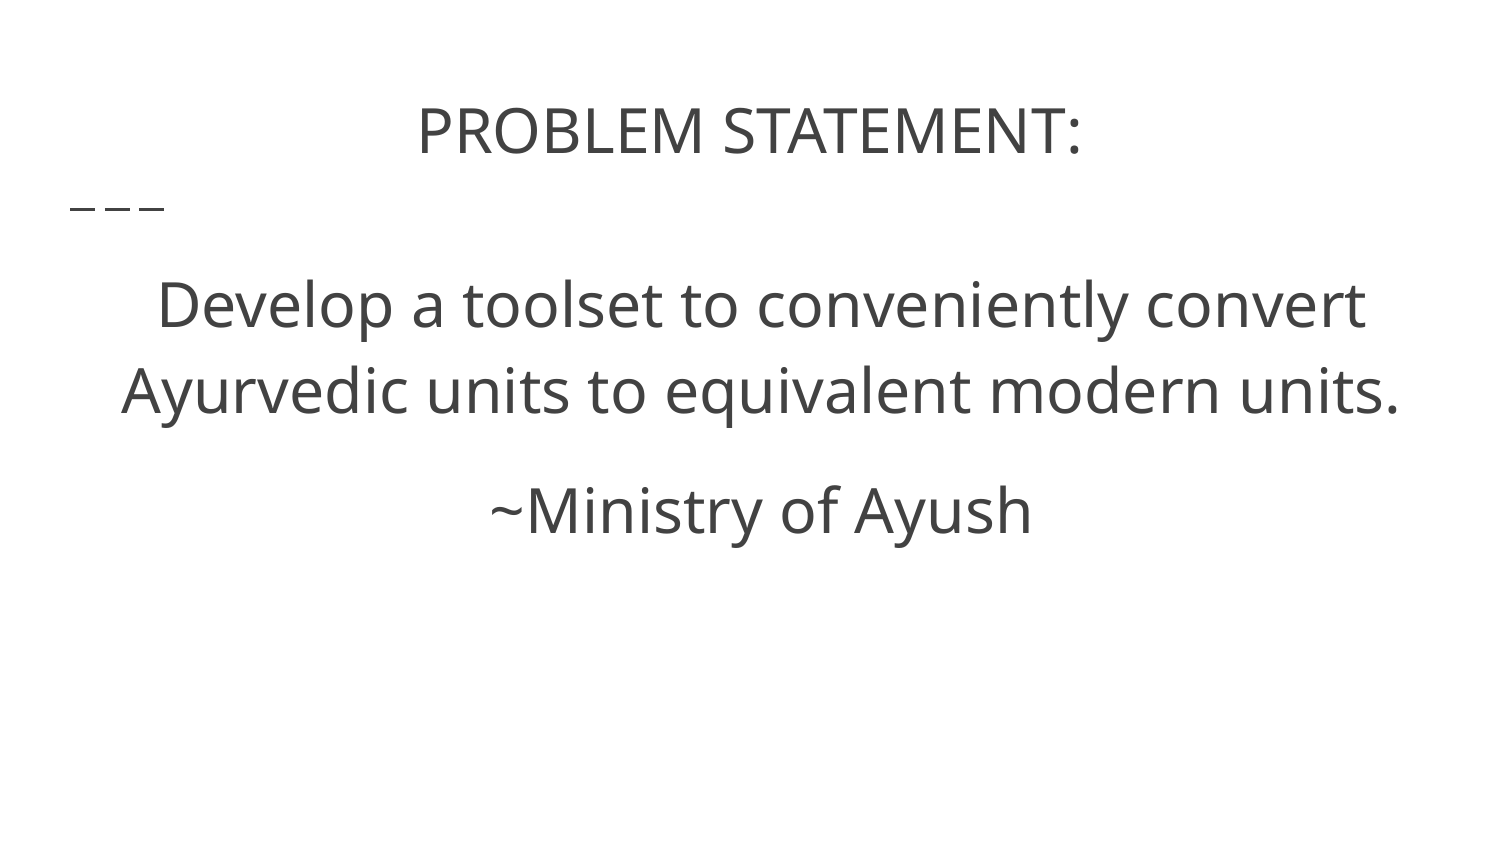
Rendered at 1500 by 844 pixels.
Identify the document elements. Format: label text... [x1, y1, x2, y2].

title PROBLEM STATEMENT: [51, 61, 1449, 182]
list Develop a toolset to conveniently convert Ayurvedic units to equivalent modern units. ~Ministry of Ayush [63, 239, 1462, 748]
